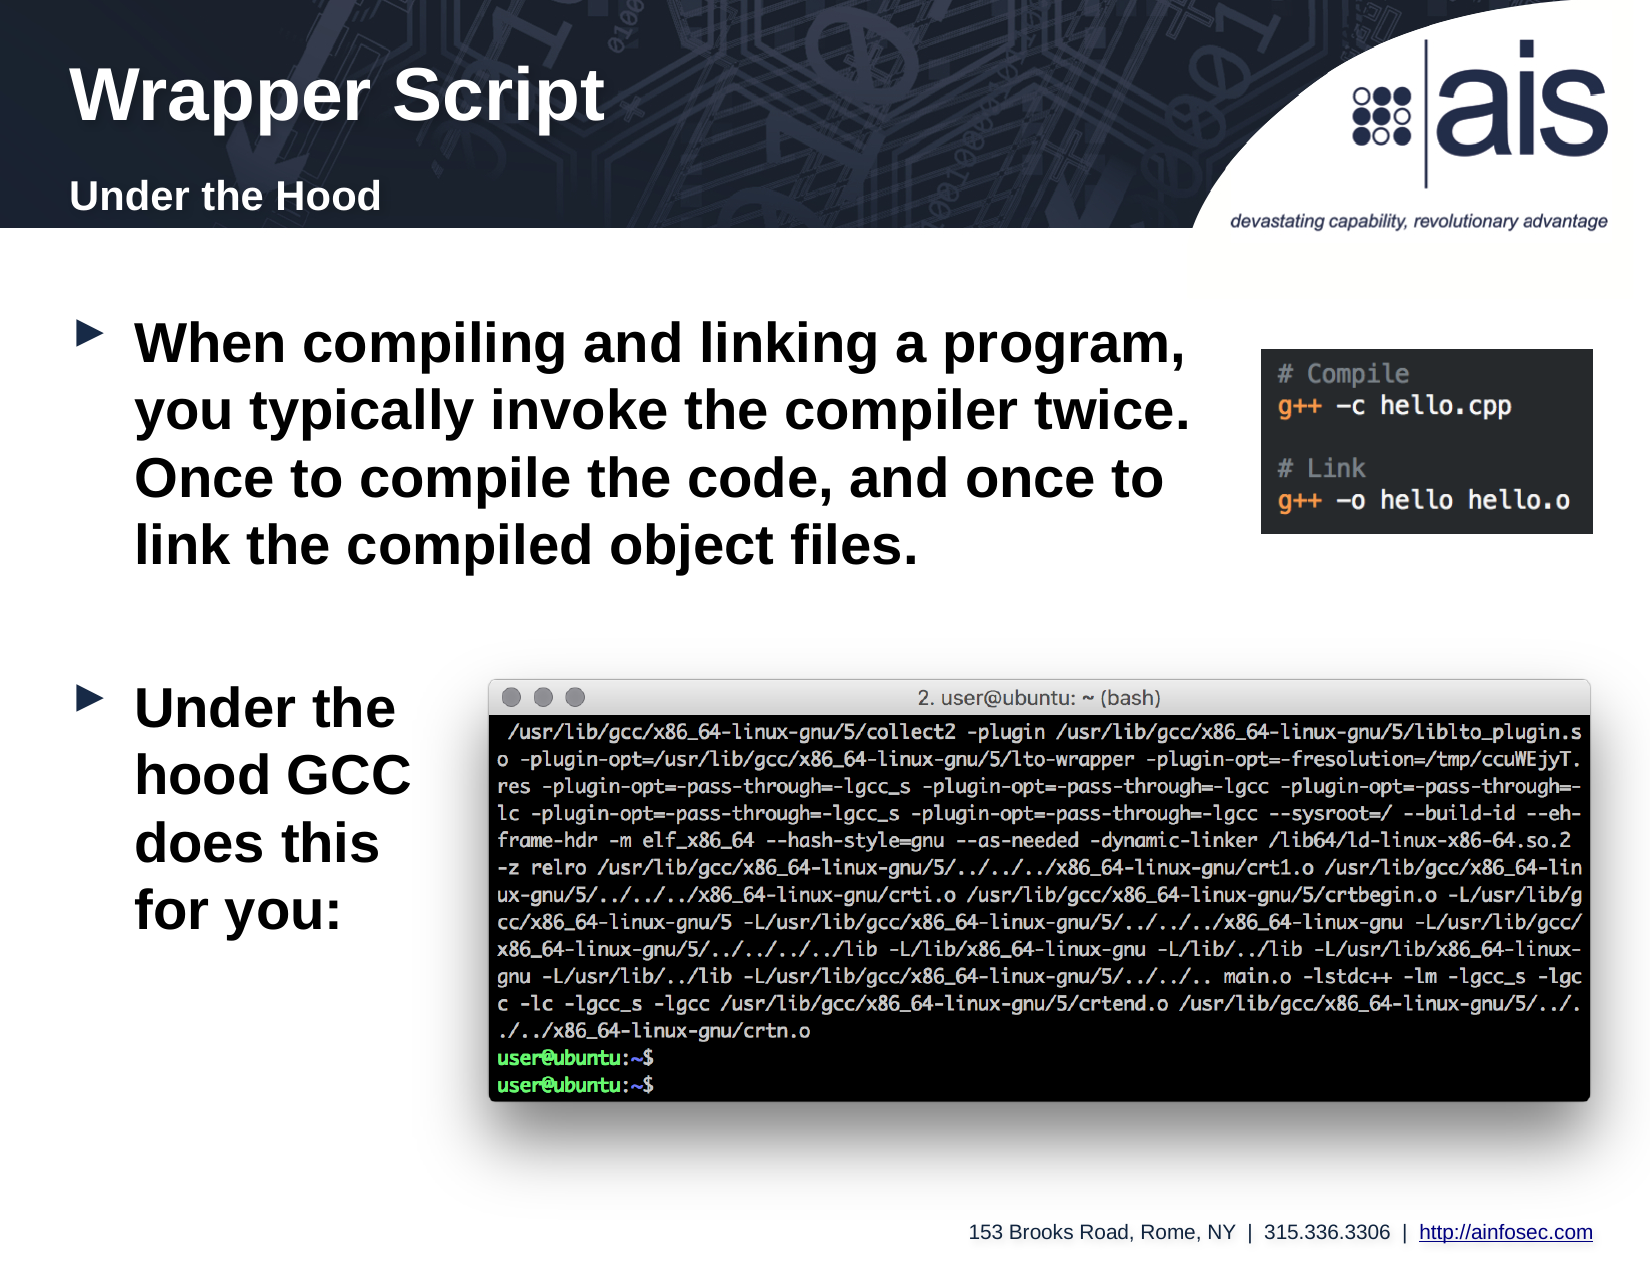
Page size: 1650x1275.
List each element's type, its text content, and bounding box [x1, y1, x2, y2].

text_box Under the hood GCC does this for you: [54, 662, 394, 1148]
list Wrapper Script [52, 34, 1188, 148]
list When compiling and linking a program, you typically invoke the compiler twice. Once to compile the code, and once to link the compiled object files. [54, 297, 1213, 662]
list Under the Hood [52, 148, 1188, 251]
picture [0, 0, 1650, 1275]
